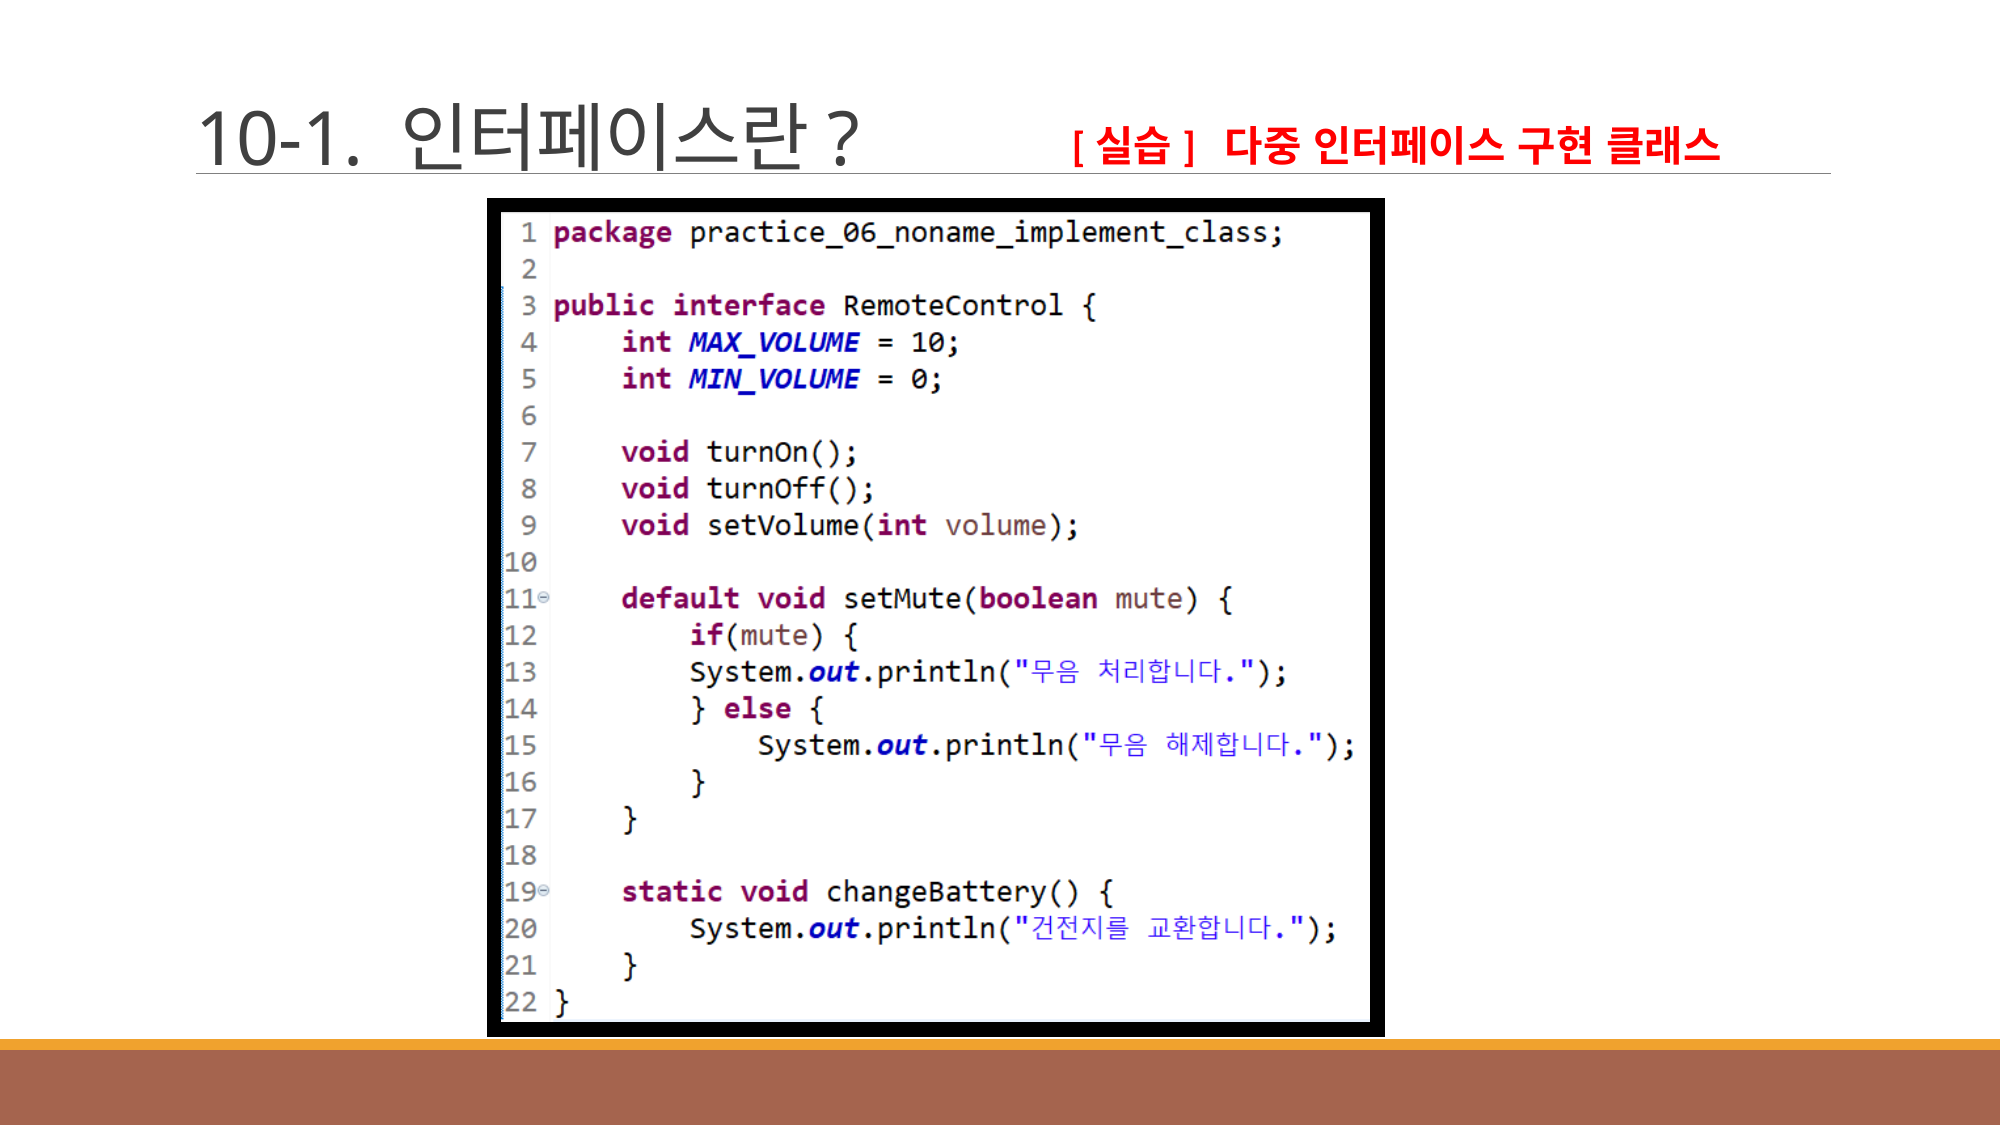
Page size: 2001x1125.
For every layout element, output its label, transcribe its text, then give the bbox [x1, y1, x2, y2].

picture [500, 211, 1371, 1023]
text_box [실습] 다중 인터페이스 구현 클래스 [889, 117, 1890, 178]
title 10-1. 인터페이스란? [180, 47, 1408, 189]
